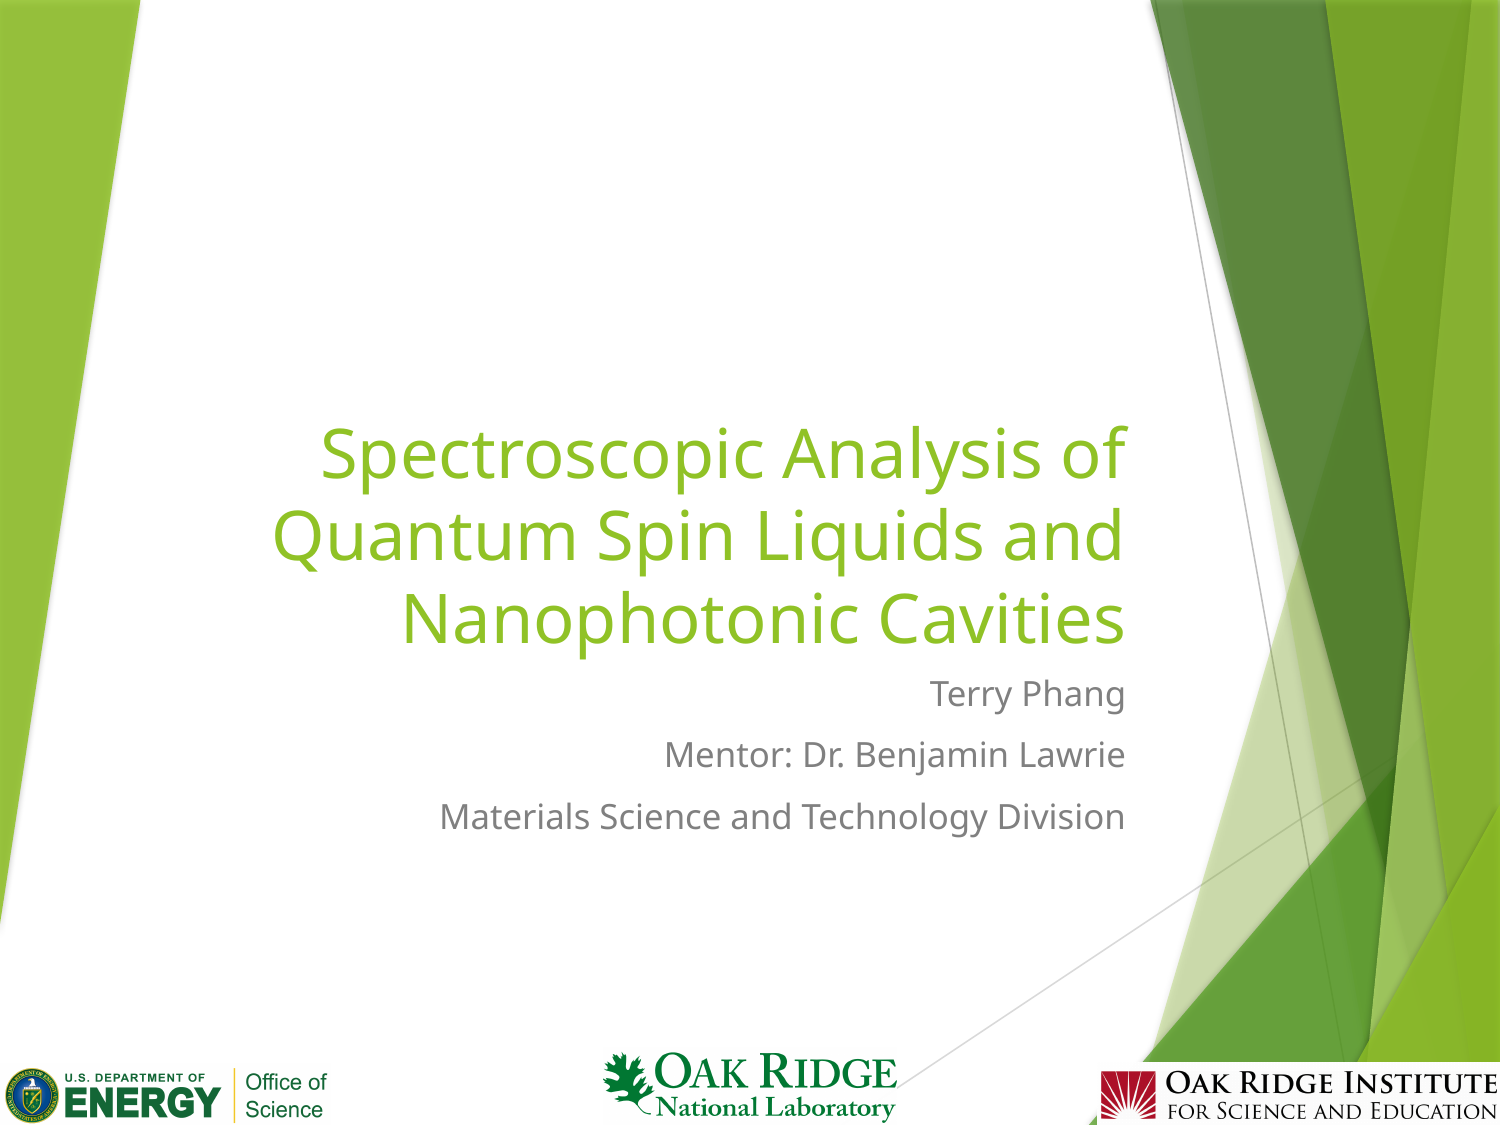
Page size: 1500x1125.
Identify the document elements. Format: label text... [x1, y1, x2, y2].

title Spectroscopic Analysis of Quantum Spin Liquids and Nanophotonic Cavities [42, 394, 1142, 665]
picture [0, 1063, 332, 1125]
picture [1097, 1062, 1500, 1125]
picture [603, 1046, 897, 1125]
subtitle Terry Phang Mentor: Dr. Benjamin Lawrie Materials Science and Technology Division [185, 664, 1142, 845]
